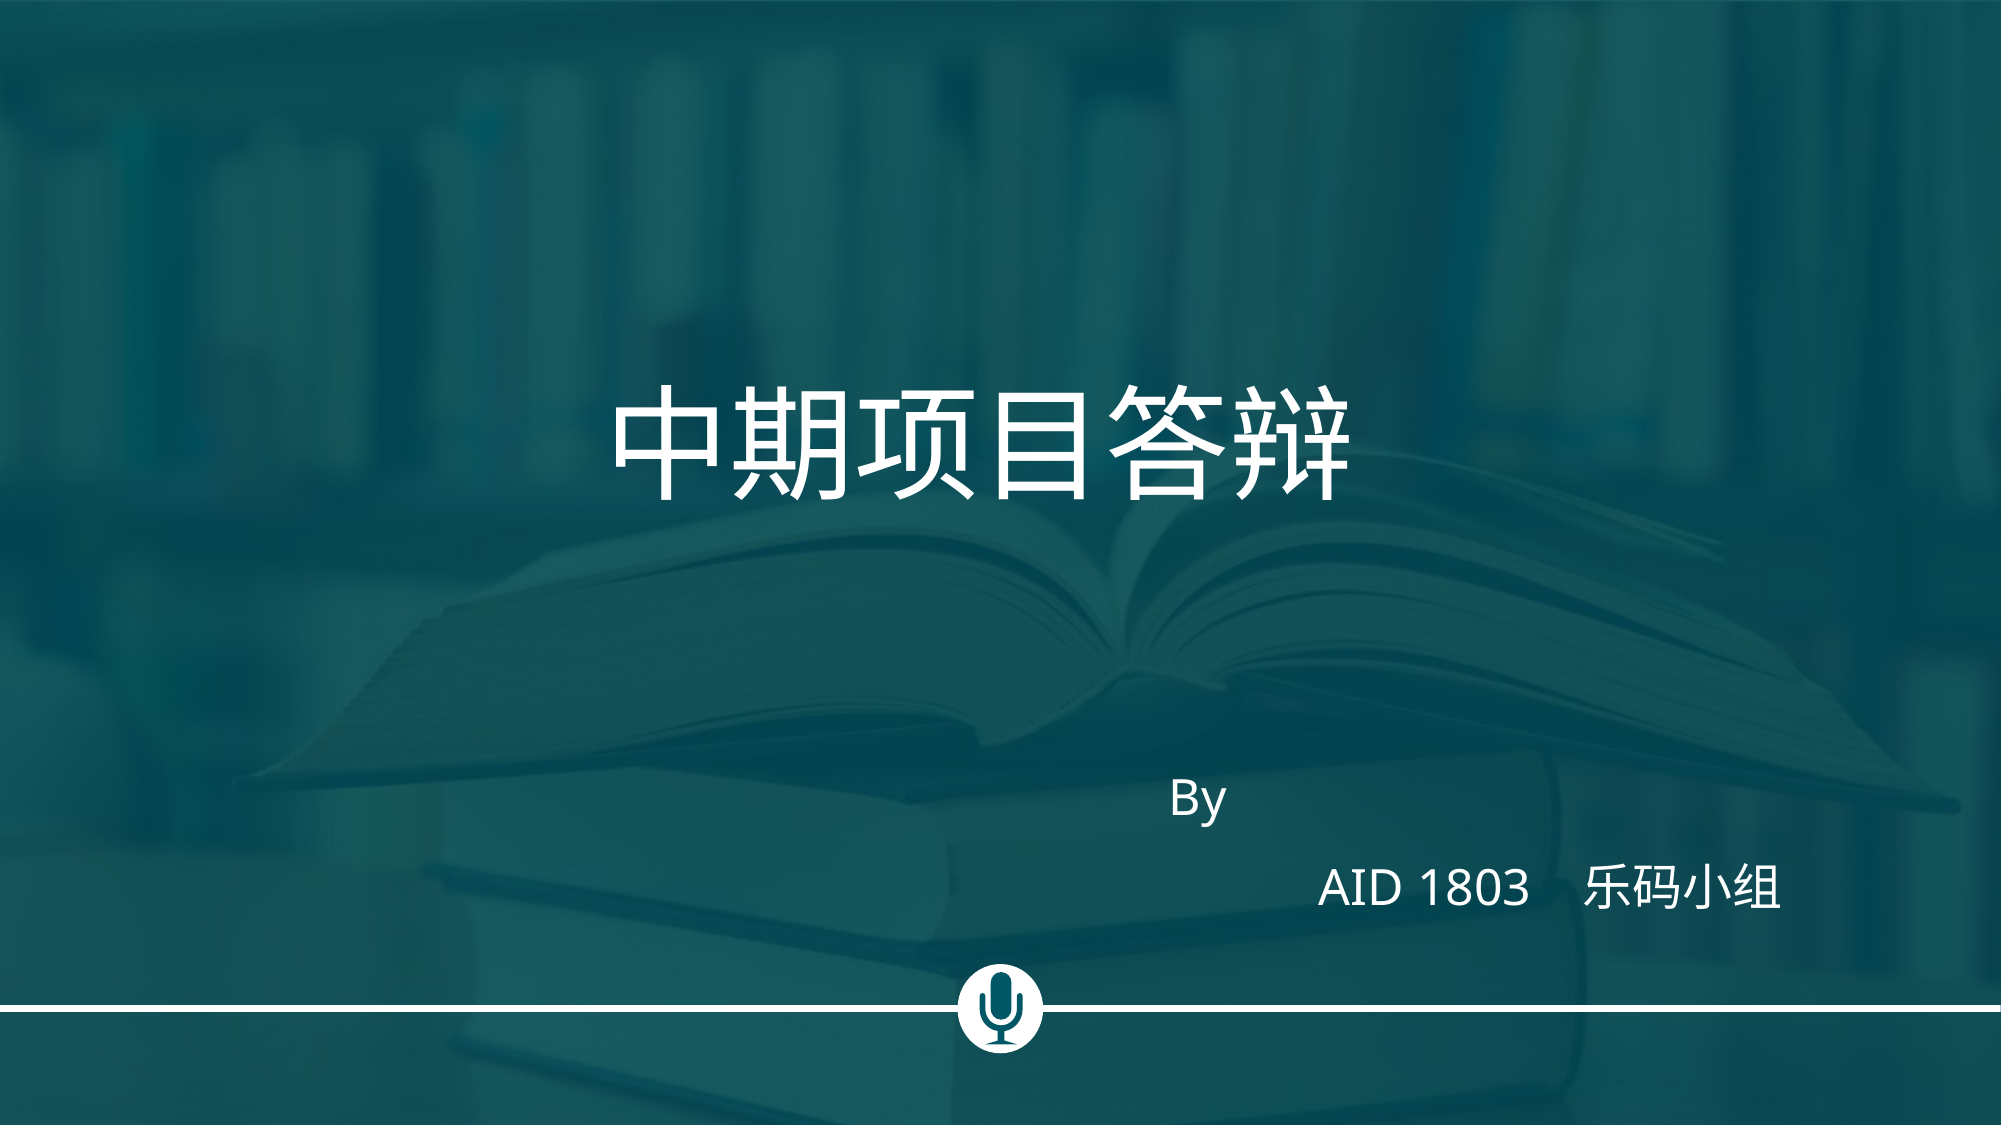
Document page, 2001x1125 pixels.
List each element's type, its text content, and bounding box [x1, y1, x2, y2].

text_box [0, 1005, 957, 1012]
text_box [990, 972, 1012, 1020]
text_box [979, 993, 1023, 1045]
text_box By AID 1803 乐码小组 [1153, 727, 1876, 893]
picture [0, 0, 2001, 1005]
picture [0, 1012, 2001, 1125]
text_box [1043, 1005, 2001, 1012]
text_box [957, 964, 1044, 1054]
text_box 中期项目答辩 [99, 373, 1860, 508]
